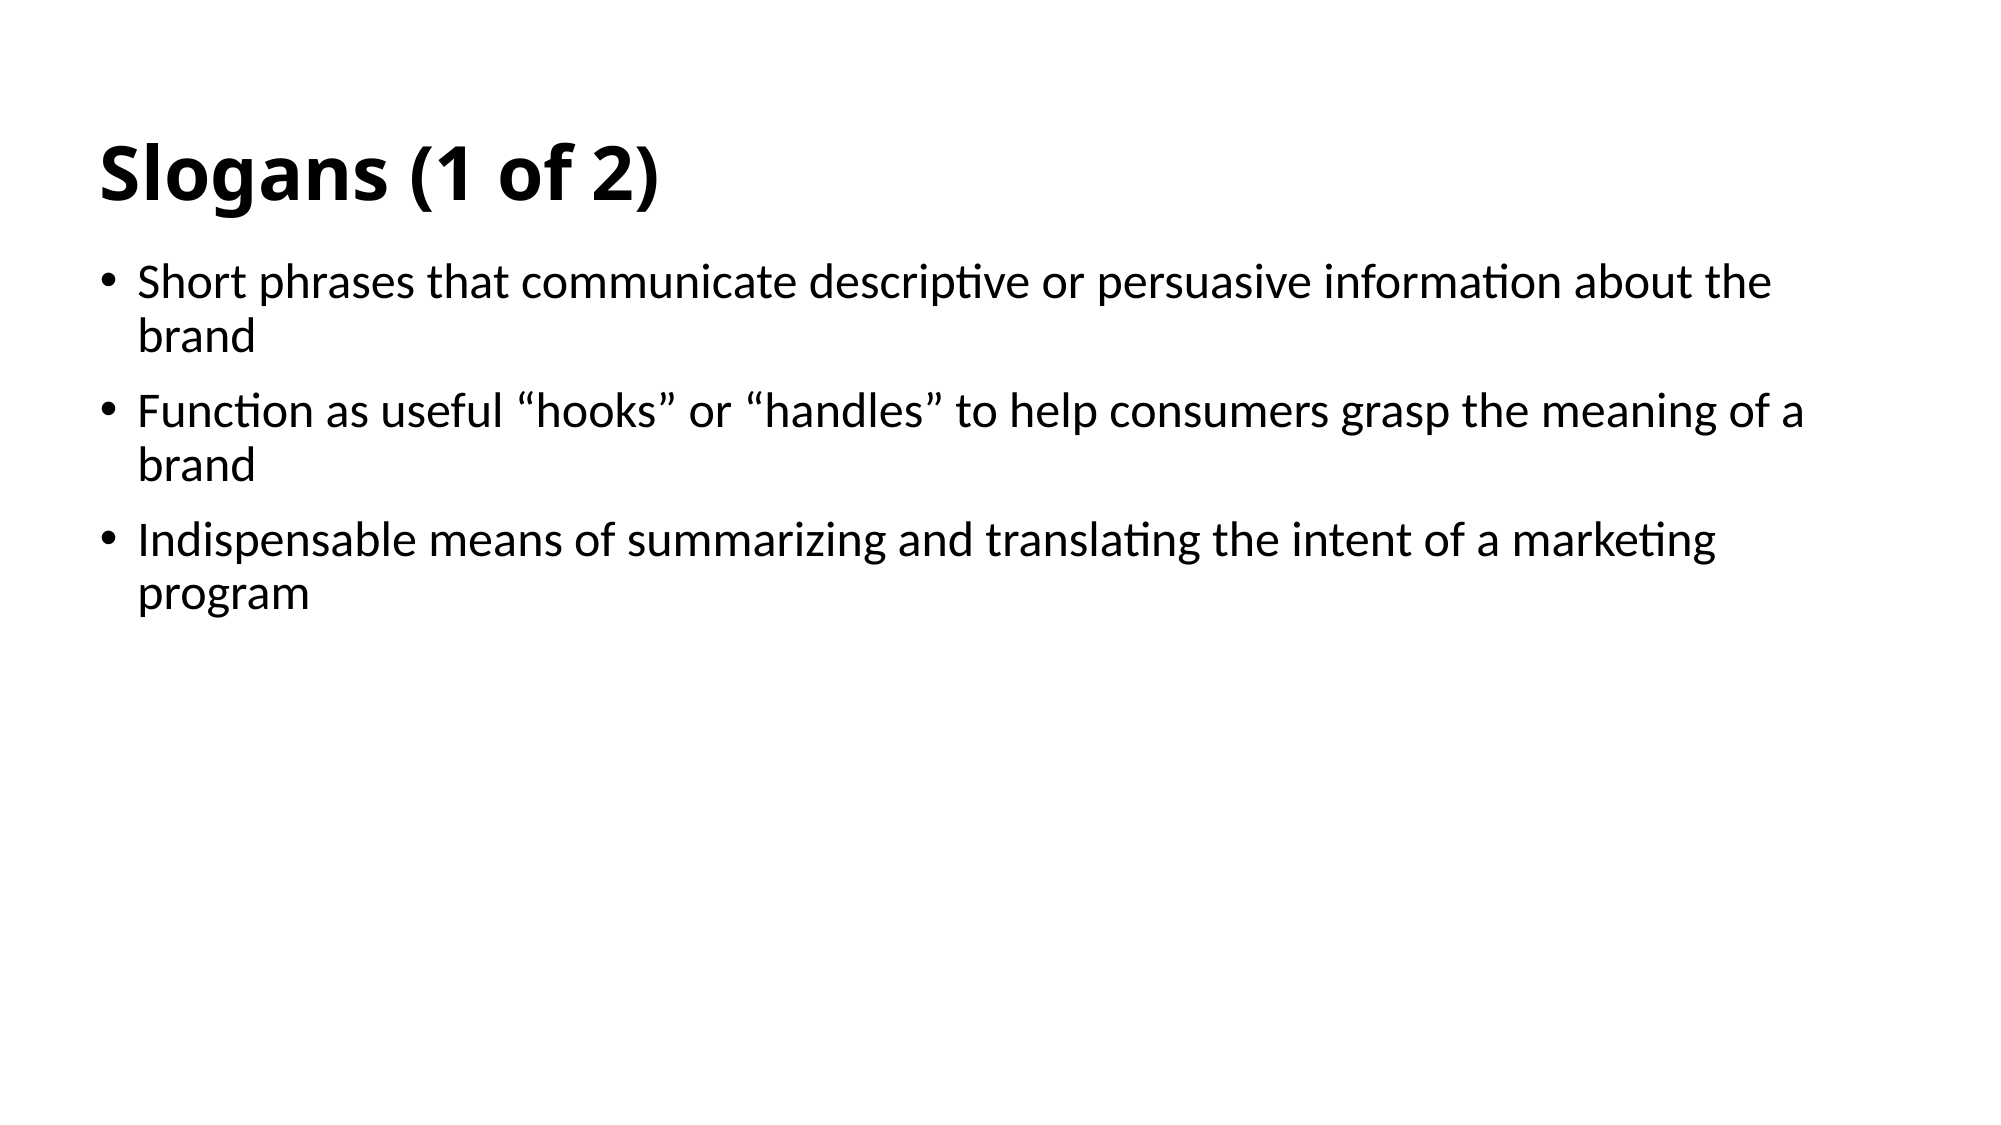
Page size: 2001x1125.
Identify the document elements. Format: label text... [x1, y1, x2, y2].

title Slogans (1 of 2) [99, 35, 1900, 216]
list Short phrases that communicate descriptive or persuasive information about the brand Function as useful “hooks” or “handles” to help consumers grasp the meaning of a brand Indispensable means of summarizing and translating the intent of a marketing program [99, 255, 1900, 983]
